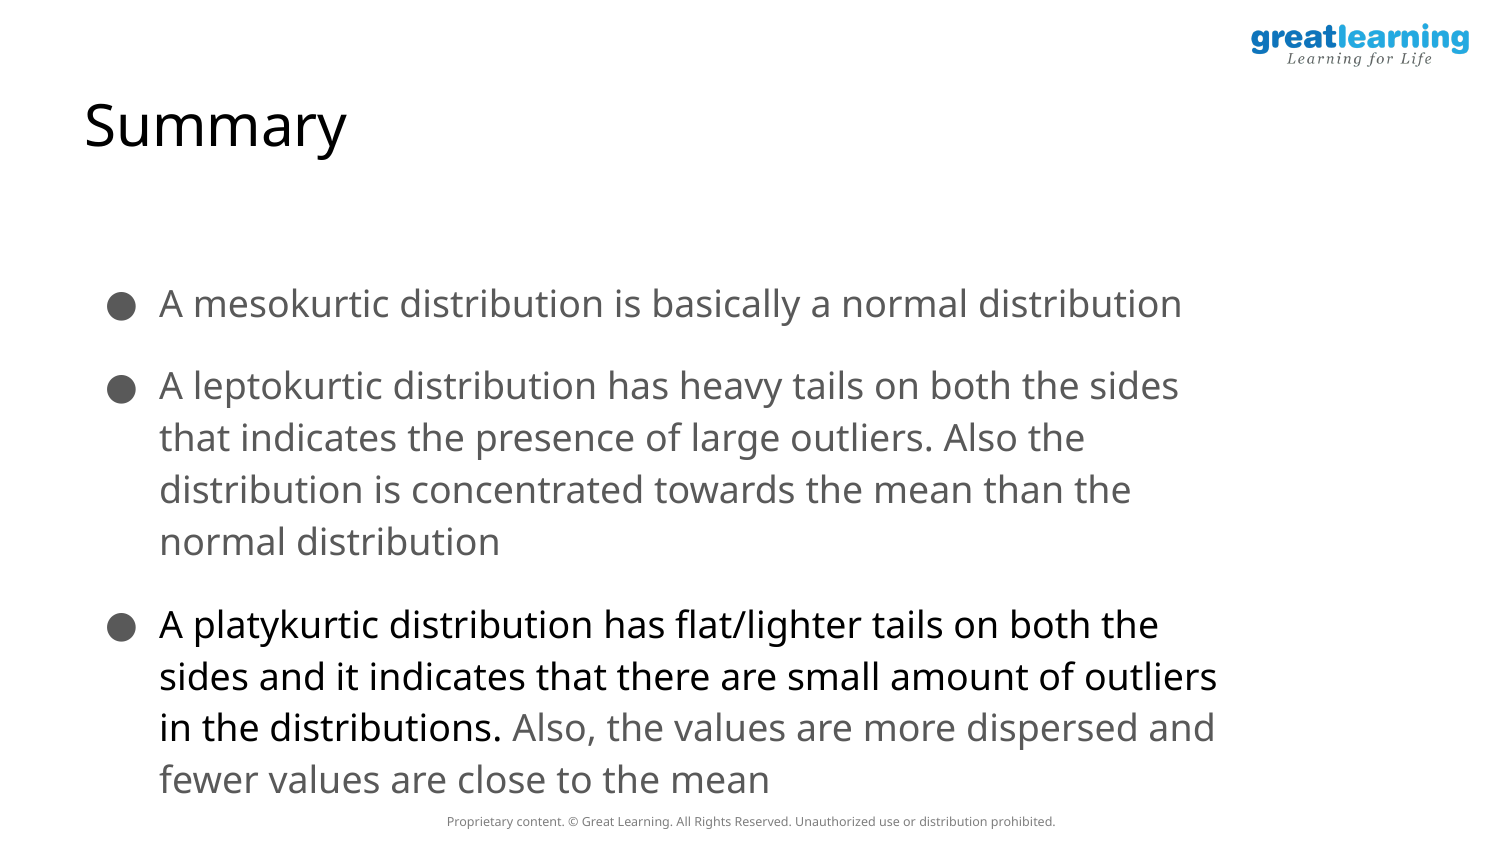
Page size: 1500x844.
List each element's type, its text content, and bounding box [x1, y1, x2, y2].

picture [1251, 23, 1469, 67]
list A mesokurtic distribution is basically a normal distribution A leptokurtic distribution has heavy tails on both the sides that indicates the presence of large outliers. Also the distribution is concentrated towards the mean than the normal distribution A platykurtic distribution has flat/lighter tails on both the sides and it indicates that there are small amount of outliers in the distributions. Also, the values are more dispersed and fewer values are close to the mean [69, 257, 1273, 741]
title Summary [69, 72, 1175, 167]
